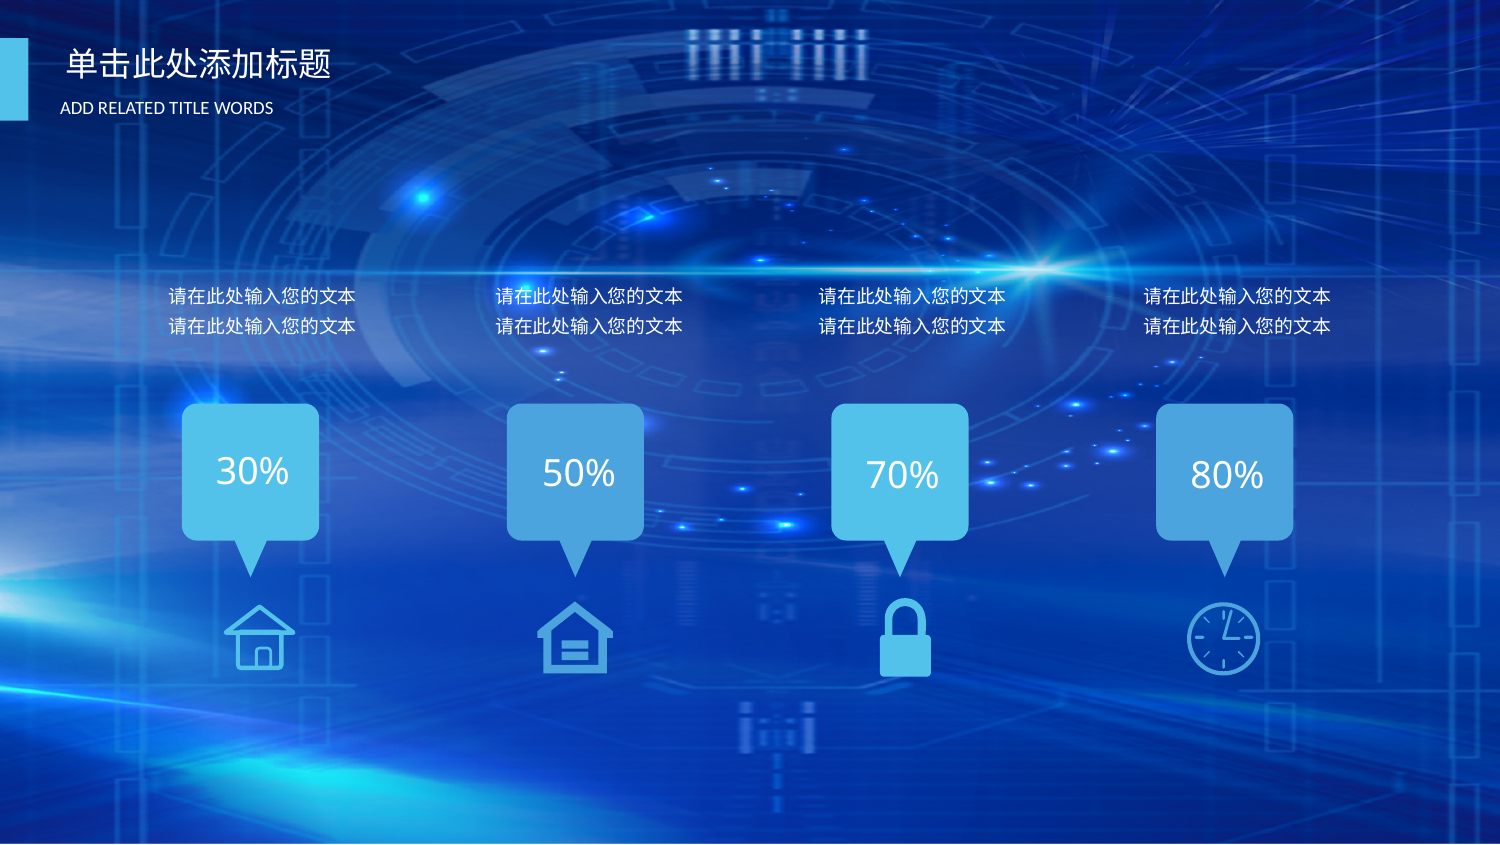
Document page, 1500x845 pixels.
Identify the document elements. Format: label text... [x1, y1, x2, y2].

text_box [1222, 609, 1233, 637]
picture [0, 0, 1500, 844]
text_box [879, 598, 931, 677]
text_box 请在此处输入您的文本 请在此处输入您的文本 [1072, 270, 1402, 345]
text_box 50% [527, 441, 632, 502]
text_box [180, 402, 321, 580]
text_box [223, 604, 296, 671]
text_box [1243, 635, 1254, 639]
text_box 30% [200, 439, 305, 500]
text_box 请在此处输入您的文本 请在此处输入您的文本 [98, 270, 424, 345]
text_box [537, 601, 613, 674]
text_box [1155, 402, 1295, 580]
text_box 请在此处输入您的文本 请在此处输入您的文本 [747, 270, 1072, 345]
text_box [505, 402, 645, 580]
text_box [1187, 602, 1261, 676]
text_box 请在此处输入您的文本 请在此处输入您的文本 [424, 270, 747, 345]
text_box 70% [850, 444, 955, 504]
text_box [1222, 636, 1241, 640]
text_box 80% [1175, 444, 1280, 504]
text_box [830, 402, 970, 580]
text_box [1194, 635, 1205, 639]
